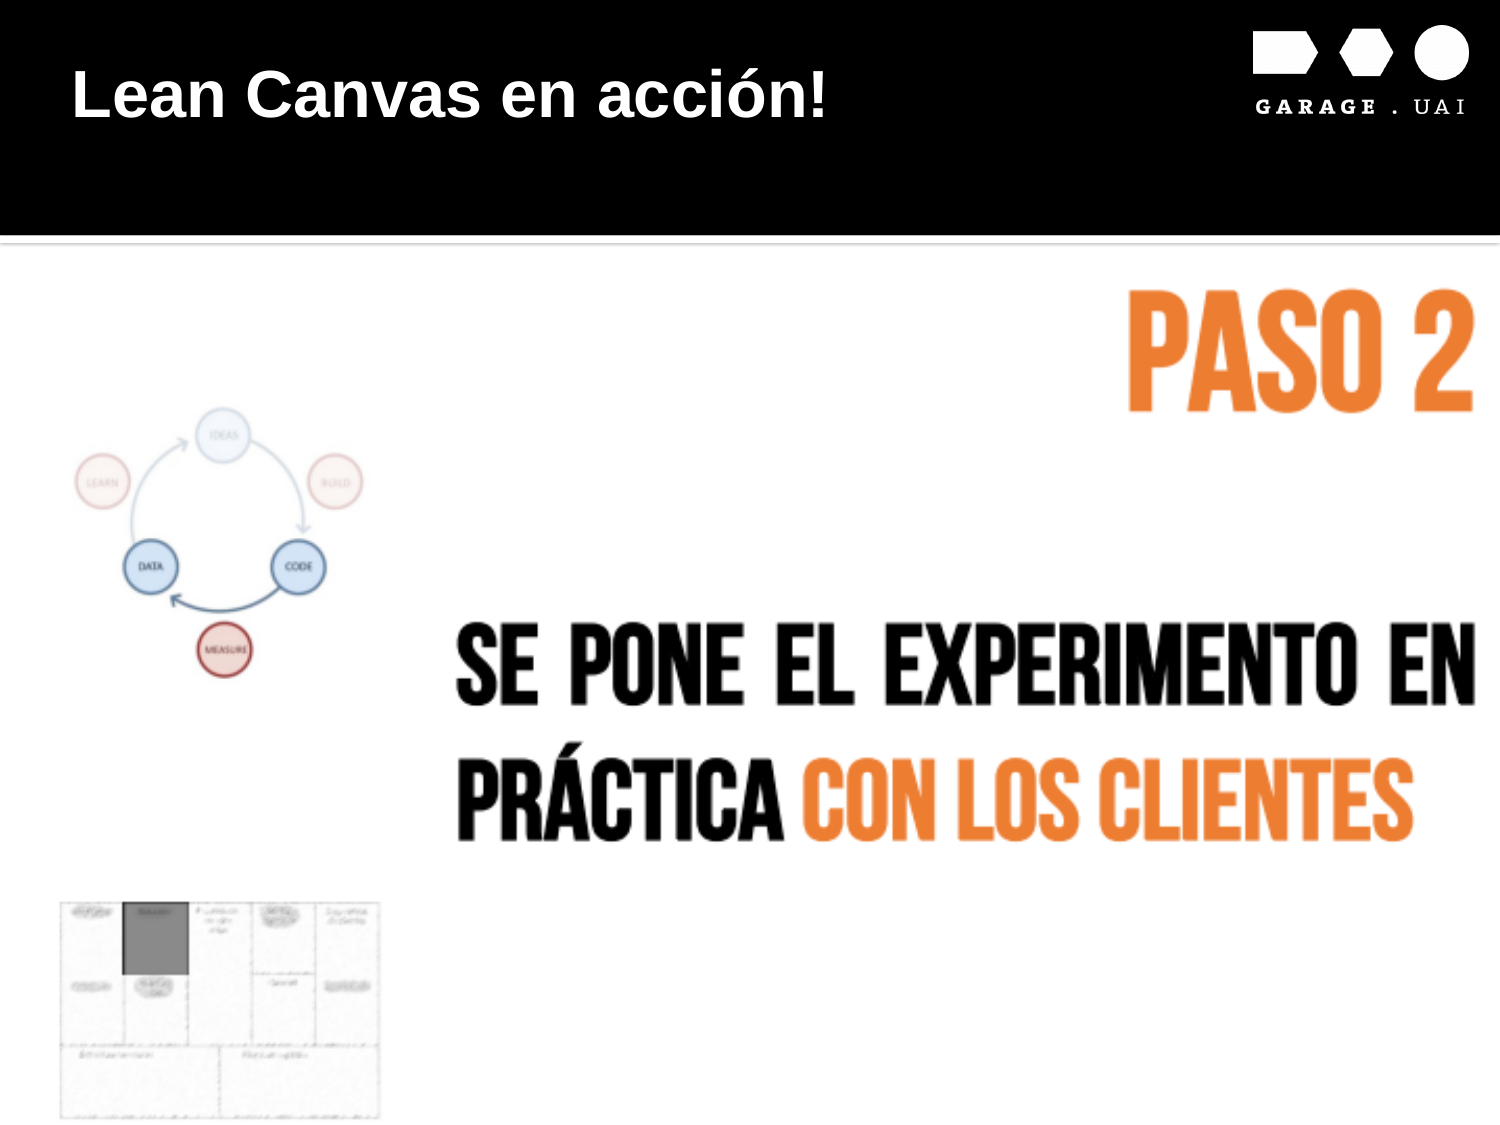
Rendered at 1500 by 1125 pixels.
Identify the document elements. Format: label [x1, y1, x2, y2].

picture [10, 255, 1500, 1125]
picture [1435, 25, 1469, 114]
text_box [56, 0, 1435, 254]
